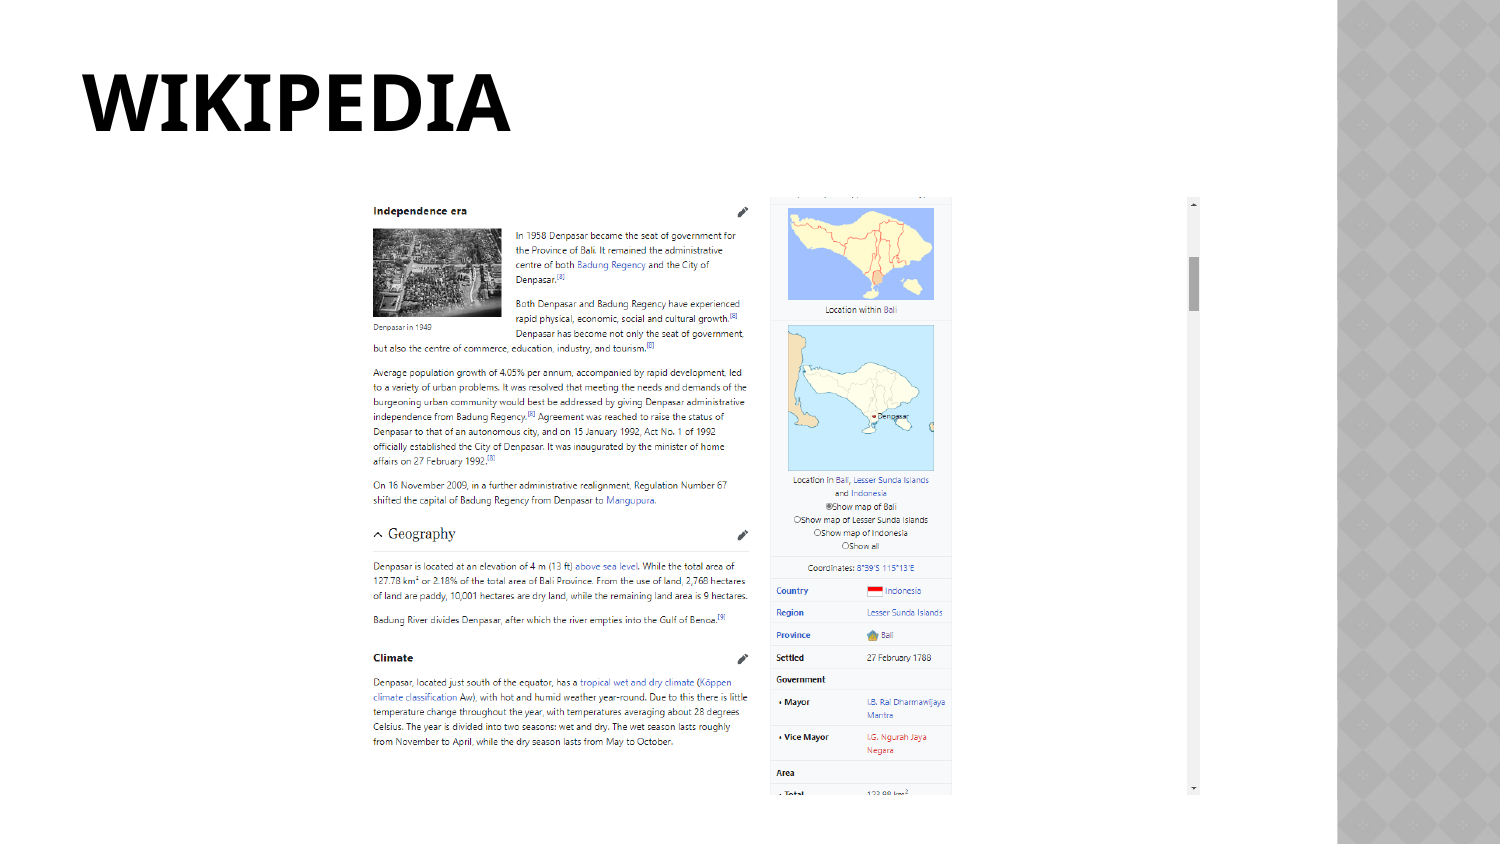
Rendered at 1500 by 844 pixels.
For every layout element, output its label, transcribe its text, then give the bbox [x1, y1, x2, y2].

title wikipedia [75, 39, 1263, 147]
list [137, 197, 1200, 795]
